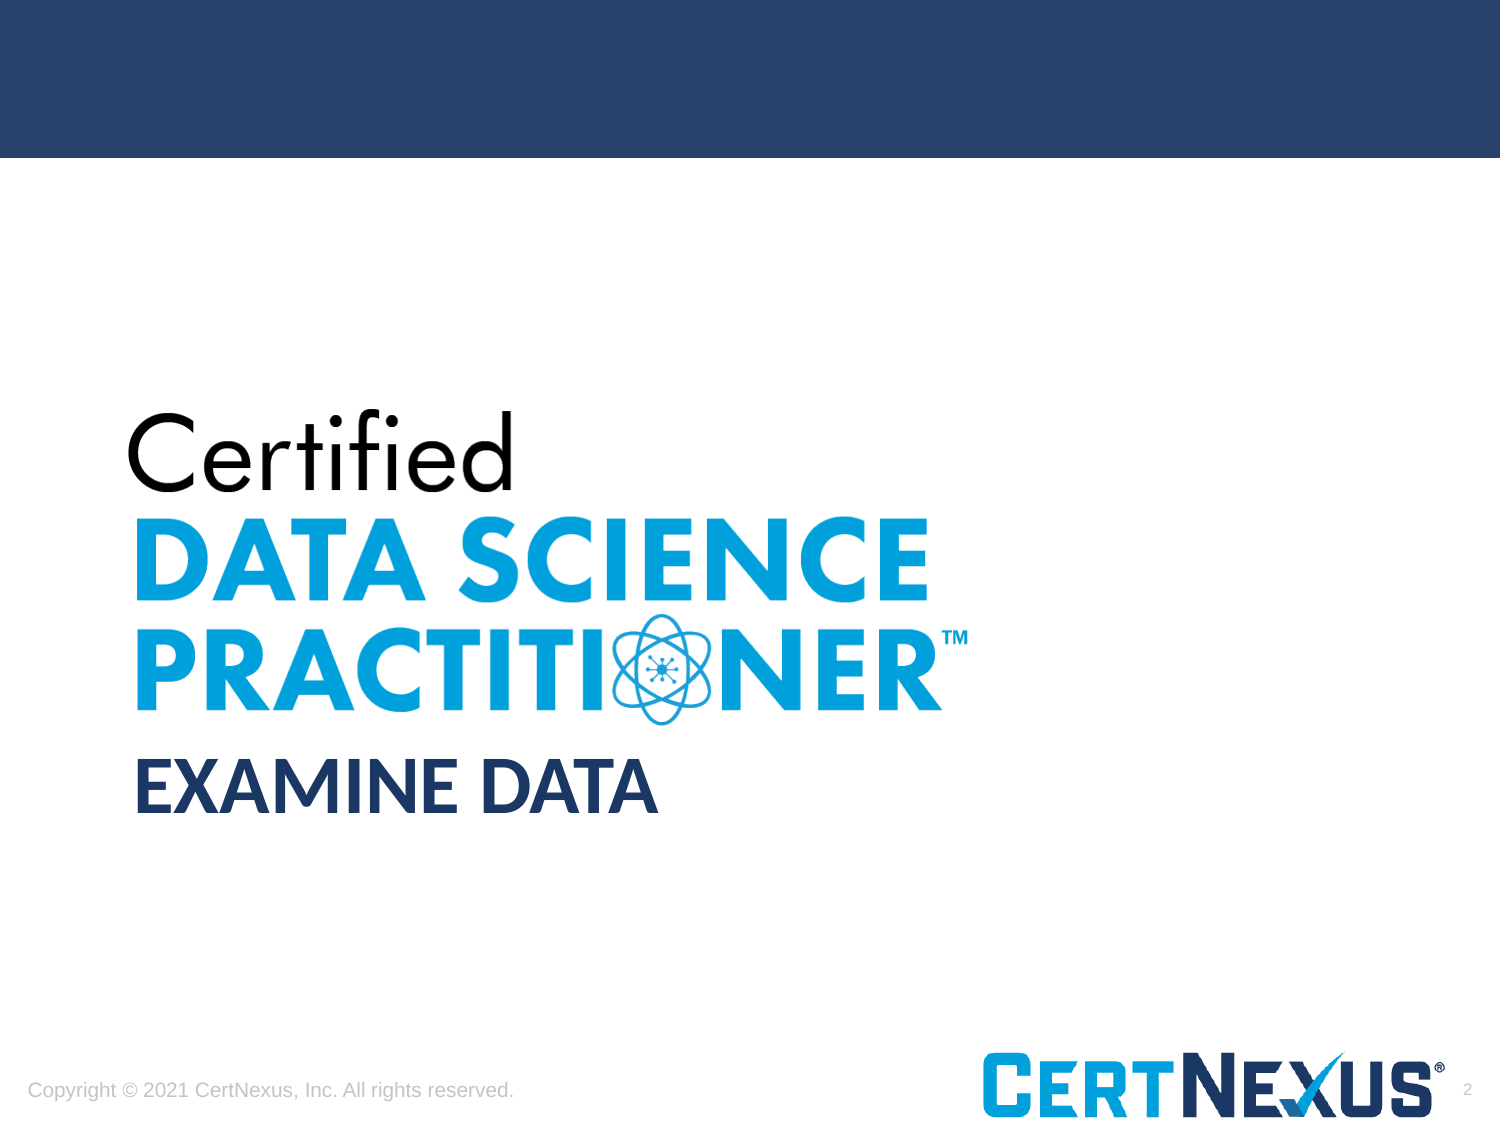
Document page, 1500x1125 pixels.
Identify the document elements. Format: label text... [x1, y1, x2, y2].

list Examine Data [118, 722, 1394, 947]
picture [122, 399, 968, 726]
picture [967, 1023, 1458, 1125]
slide_number 2 [1137, 1058, 1488, 1119]
